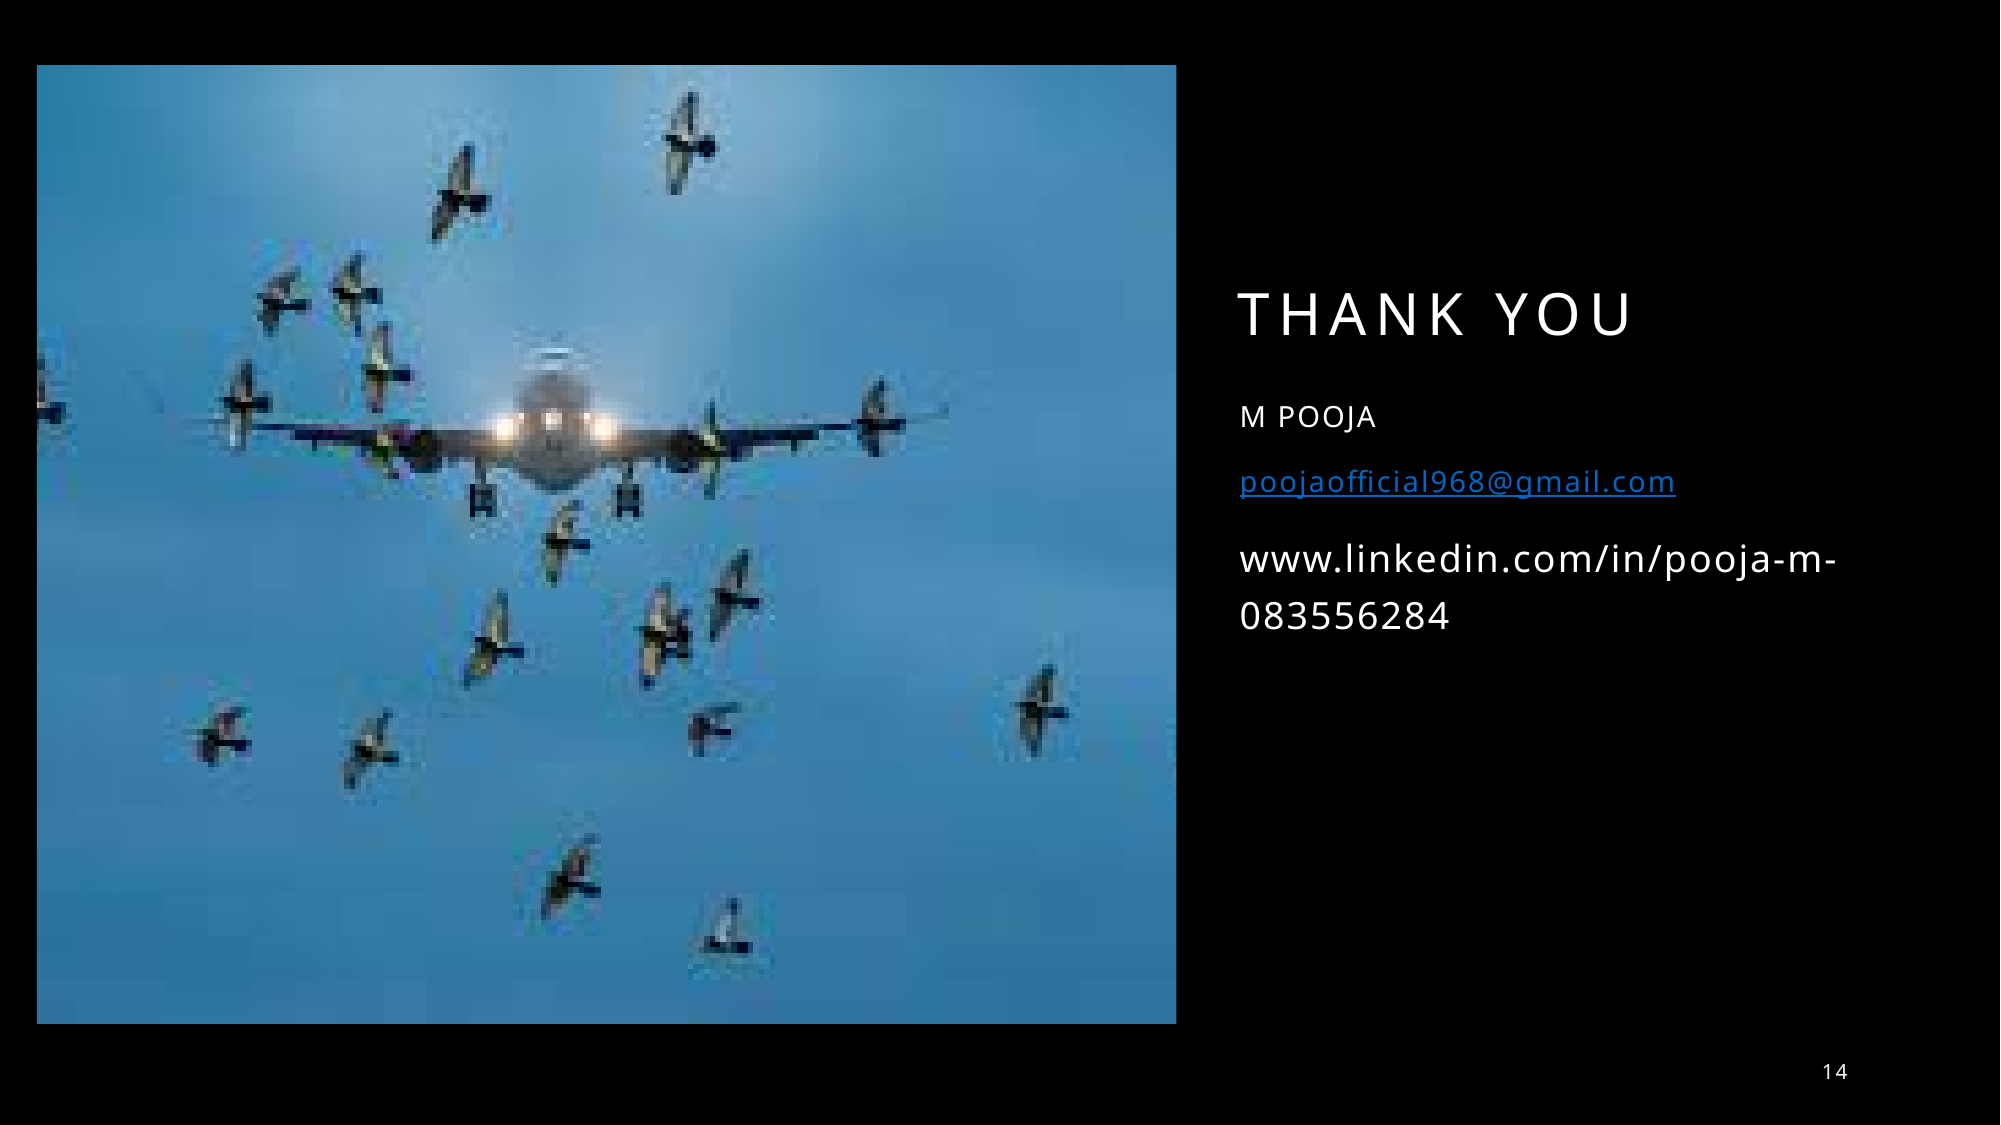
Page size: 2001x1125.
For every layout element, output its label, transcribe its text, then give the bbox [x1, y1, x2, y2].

slide_number 14 [1412, 1042, 1863, 1103]
picture [36, 65, 1177, 1024]
list M POOJA​​ poojaofficial968@gmail.com www.linkedin.com/in/pooja-m-083556284 [1224, 381, 1922, 767]
title Thank you [1222, 283, 1900, 403]
